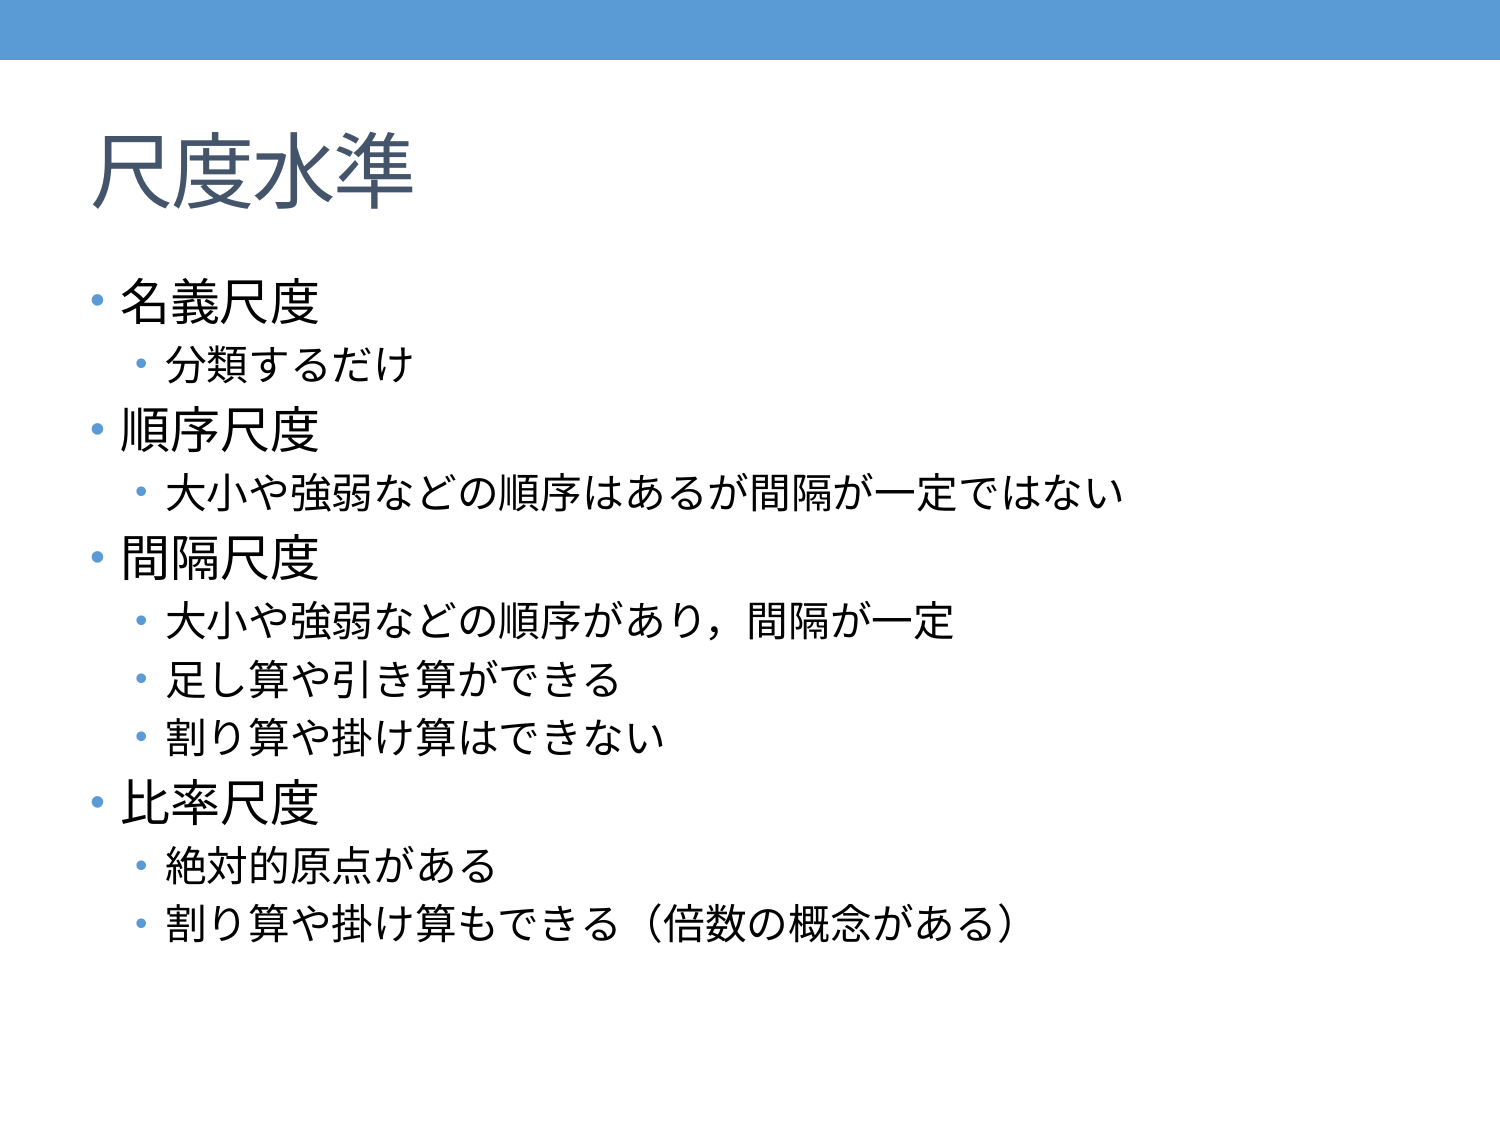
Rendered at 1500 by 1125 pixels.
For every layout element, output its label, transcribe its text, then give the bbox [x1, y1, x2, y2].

list 名義尺度 分類するだけ 順序尺度 大小や強弱などの順序はあるが間隔が一定ではない 間隔尺度 大小や強弱などの順序があり，間隔が一定 足し算や引き算ができる 割り算や掛け算はできない 比率尺度 絶対的原点がある 割り算や掛け算もできる（倍数の概念がある） [75, 262, 1425, 1063]
title 尺度水準 [75, 87, 1425, 250]
